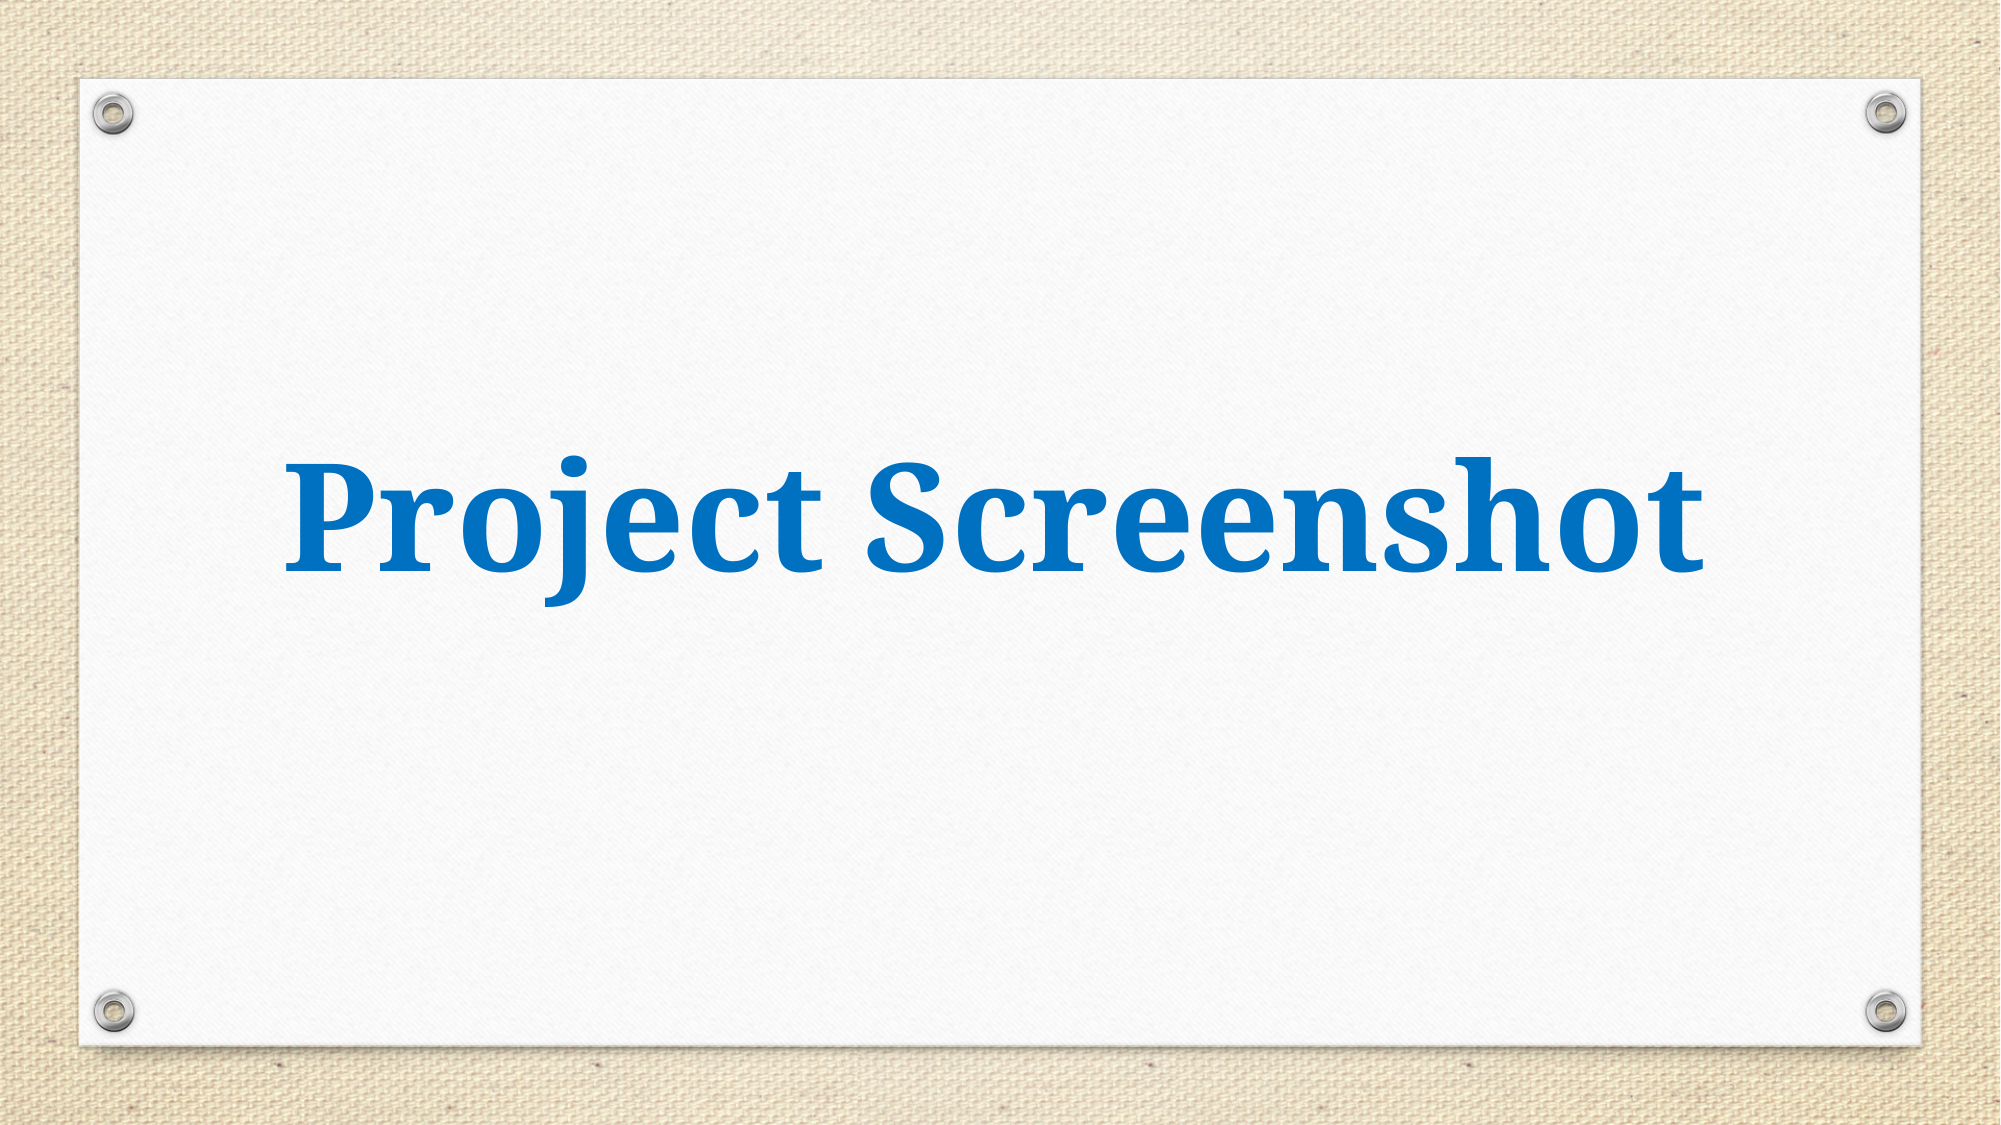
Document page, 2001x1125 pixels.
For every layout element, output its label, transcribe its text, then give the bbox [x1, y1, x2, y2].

picture [0, 0, 2001, 1125]
text_box Project Screenshot [267, 414, 1723, 610]
